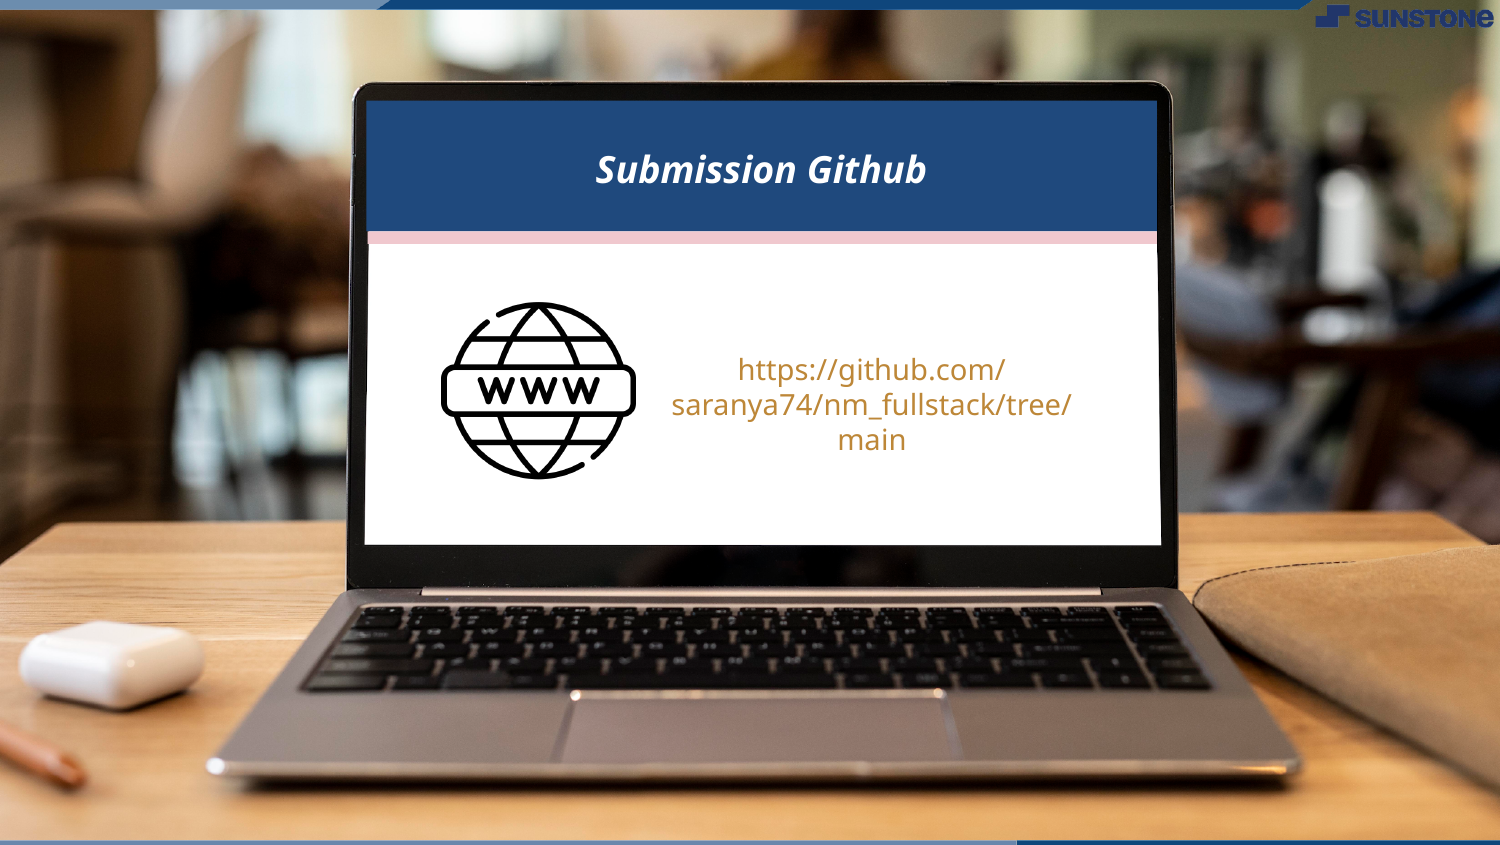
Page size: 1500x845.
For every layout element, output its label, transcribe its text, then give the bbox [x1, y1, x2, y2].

list https://github.com/saranya74/nm_fullstack/tree/main [640, 158, 1104, 649]
list Submission Github [432, 132, 1091, 206]
picture [0, 0, 1500, 845]
